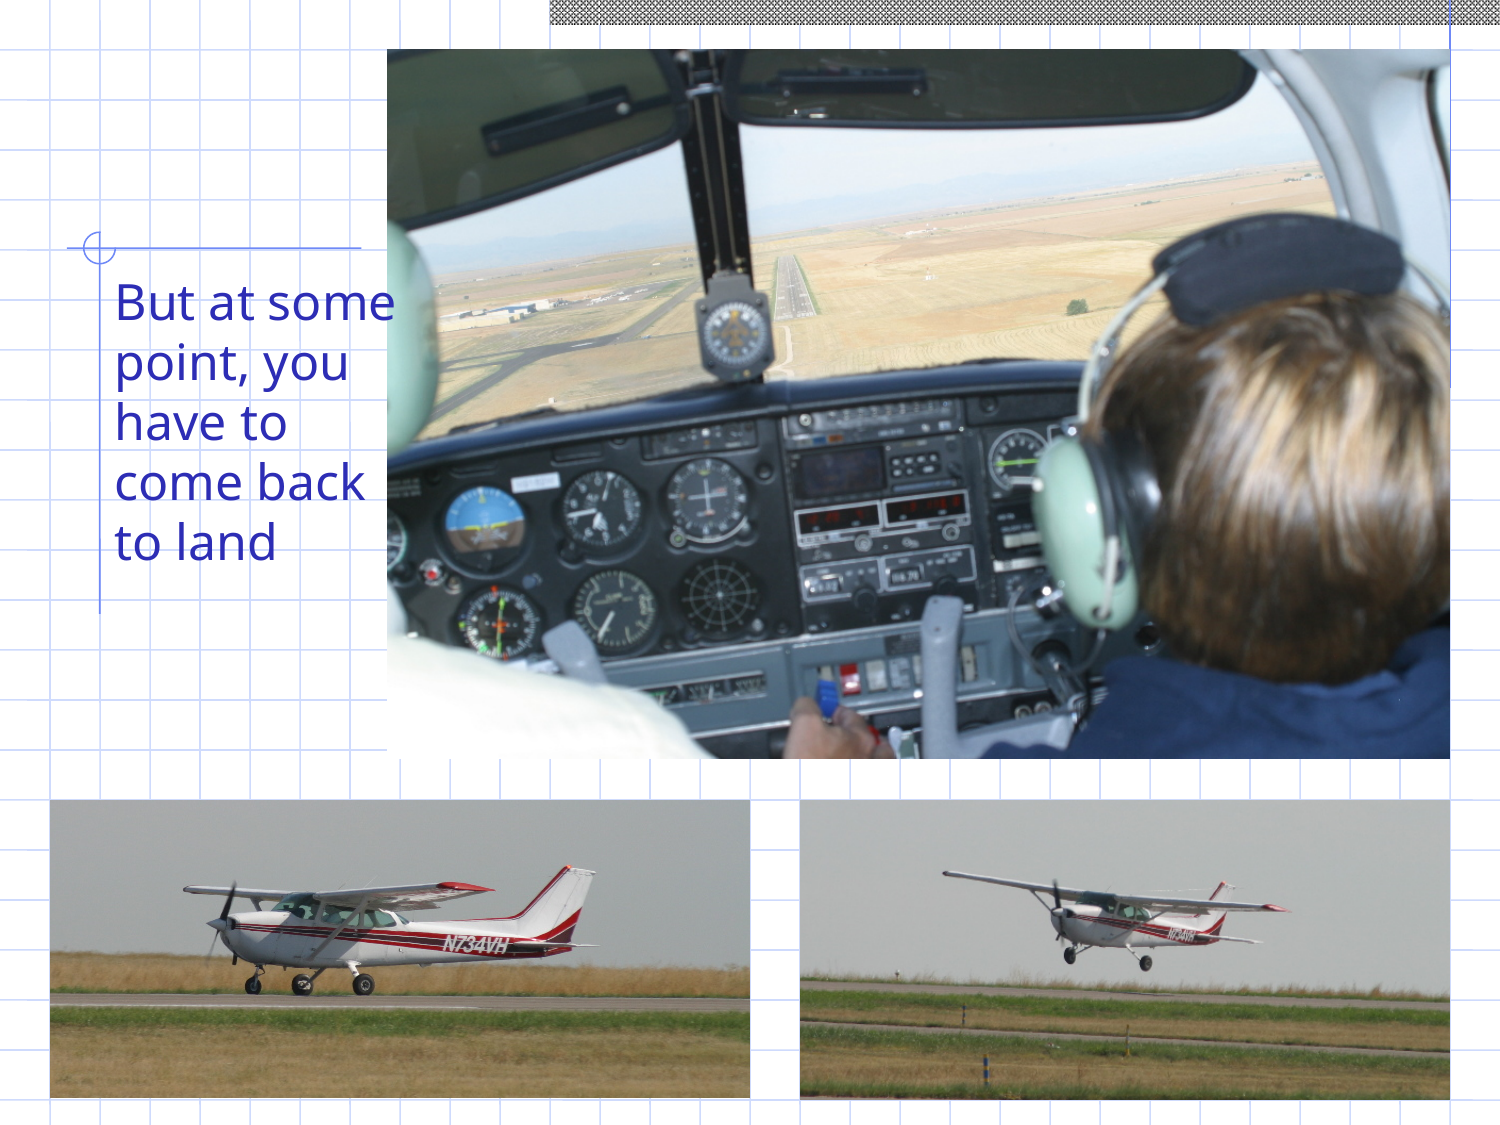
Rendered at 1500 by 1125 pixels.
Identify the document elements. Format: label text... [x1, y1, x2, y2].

picture [799, 799, 1451, 1101]
picture [549, 0, 1449, 25]
text_box But at some point, you have to come back to land [99, 262, 382, 578]
picture [1451, 0, 1500, 25]
picture [387, 49, 1451, 759]
picture [49, 799, 751, 1099]
